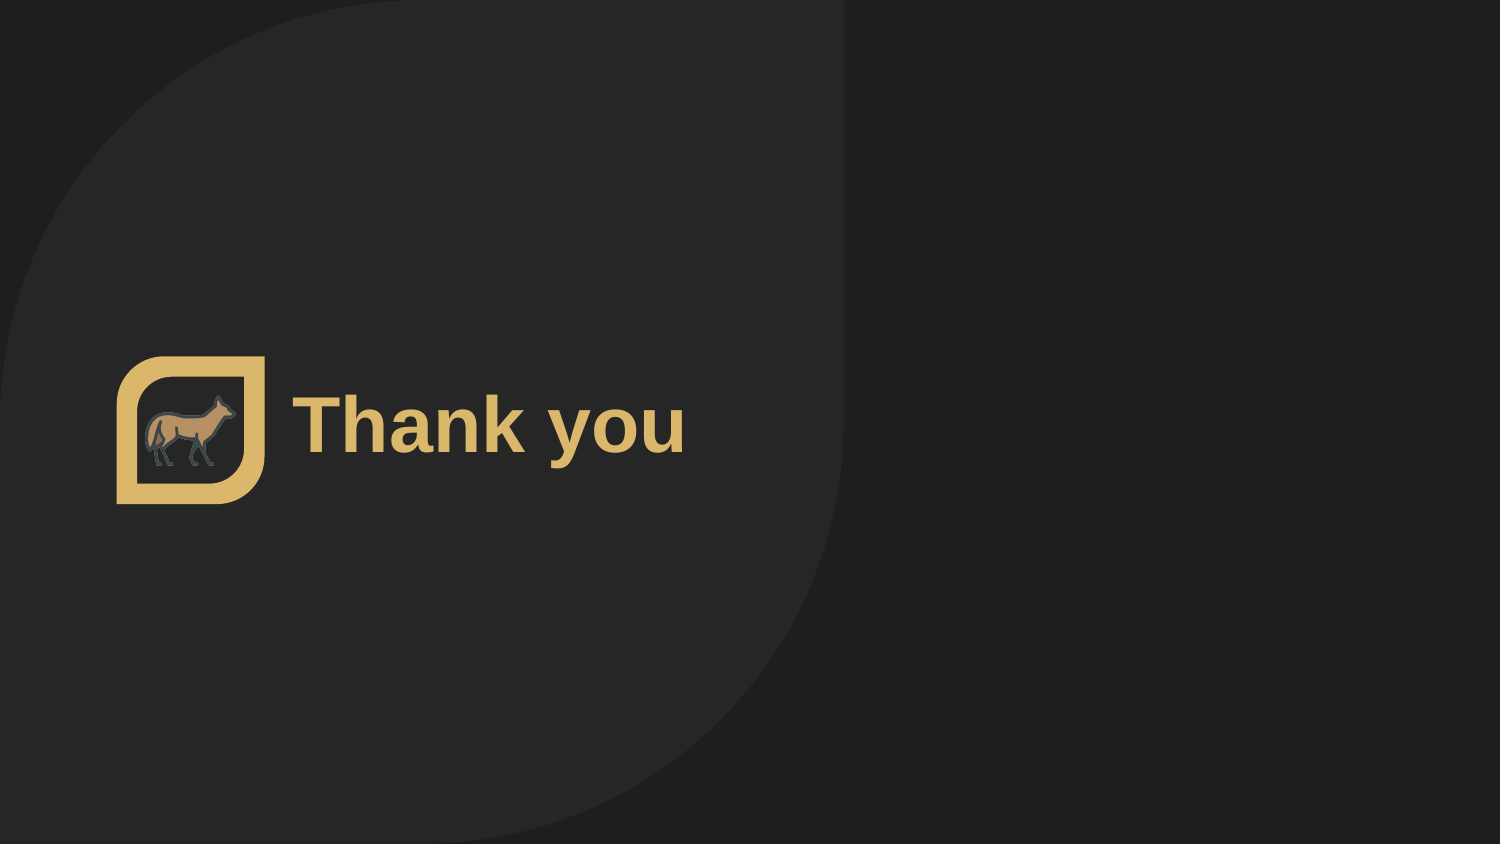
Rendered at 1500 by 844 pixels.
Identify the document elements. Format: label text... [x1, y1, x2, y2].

picture [145, 384, 236, 476]
text_box [116, 356, 265, 505]
text_box [0, 0, 844, 844]
text_box Thank you [277, 366, 789, 477]
